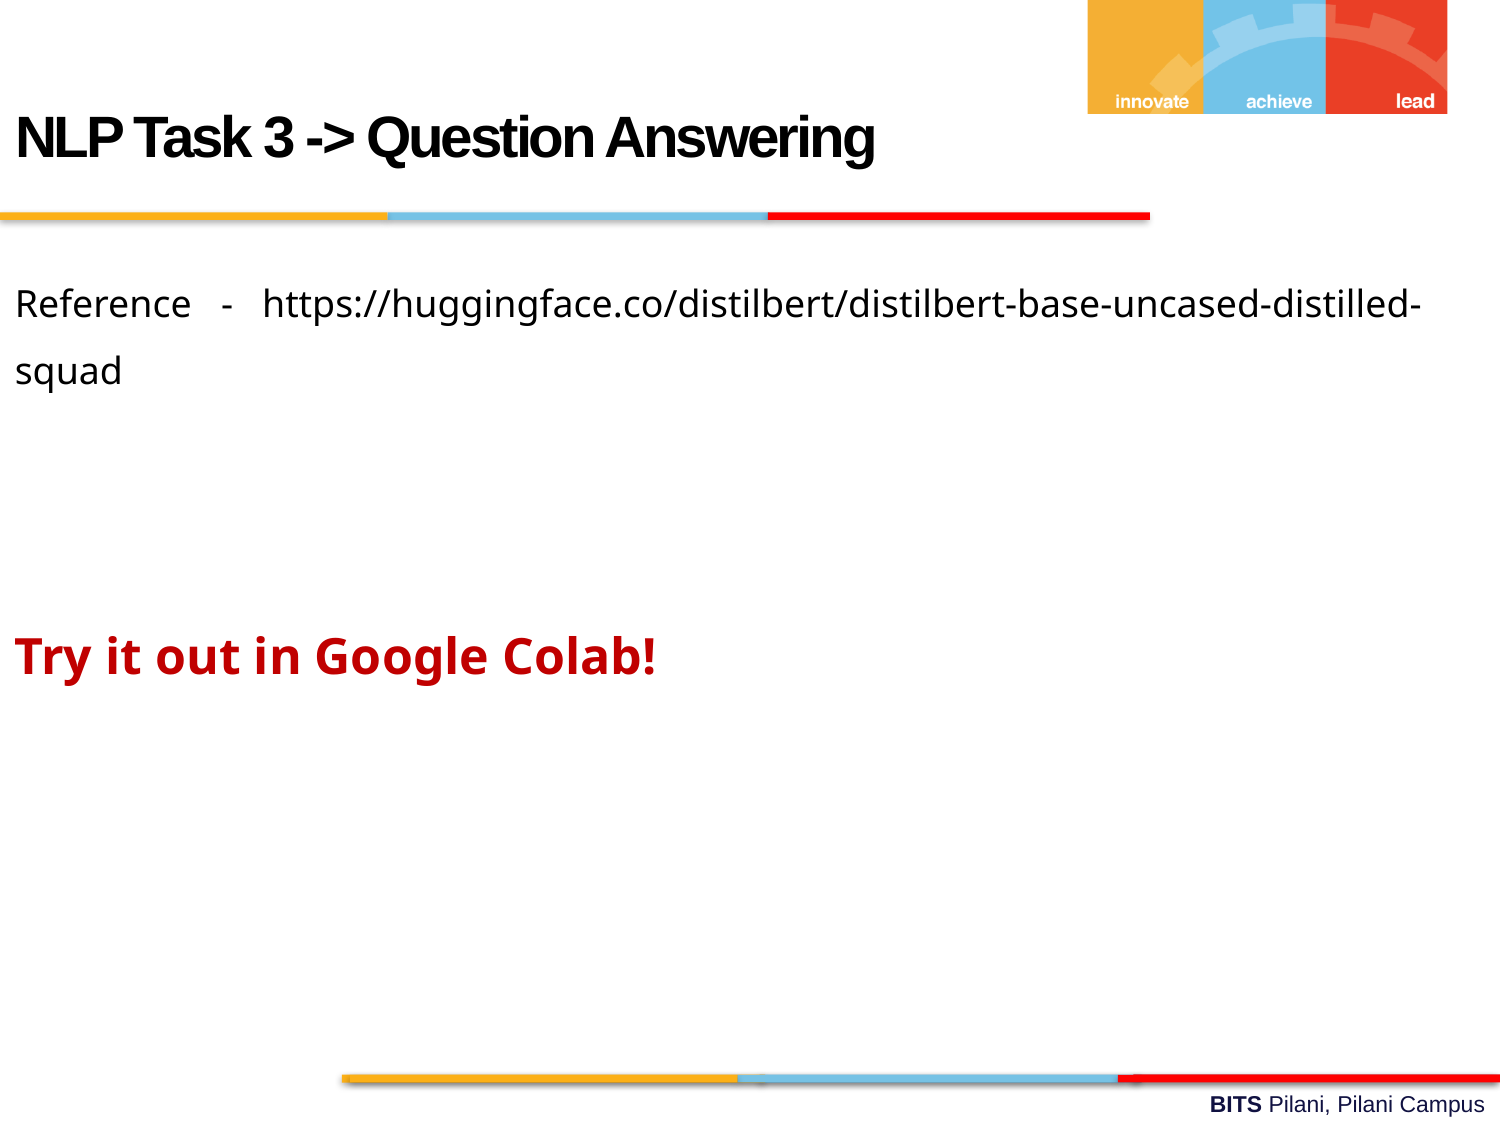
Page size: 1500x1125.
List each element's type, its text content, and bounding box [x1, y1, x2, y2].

list NLP Task 3 -> Question Answering [0, 37, 1100, 225]
picture [1087, 0, 1448, 114]
text_box Reference - https://huggingface.co/distilbert/distilbert-base-uncased-distilled-squad Try it out in Google Colab! [0, 249, 1438, 693]
